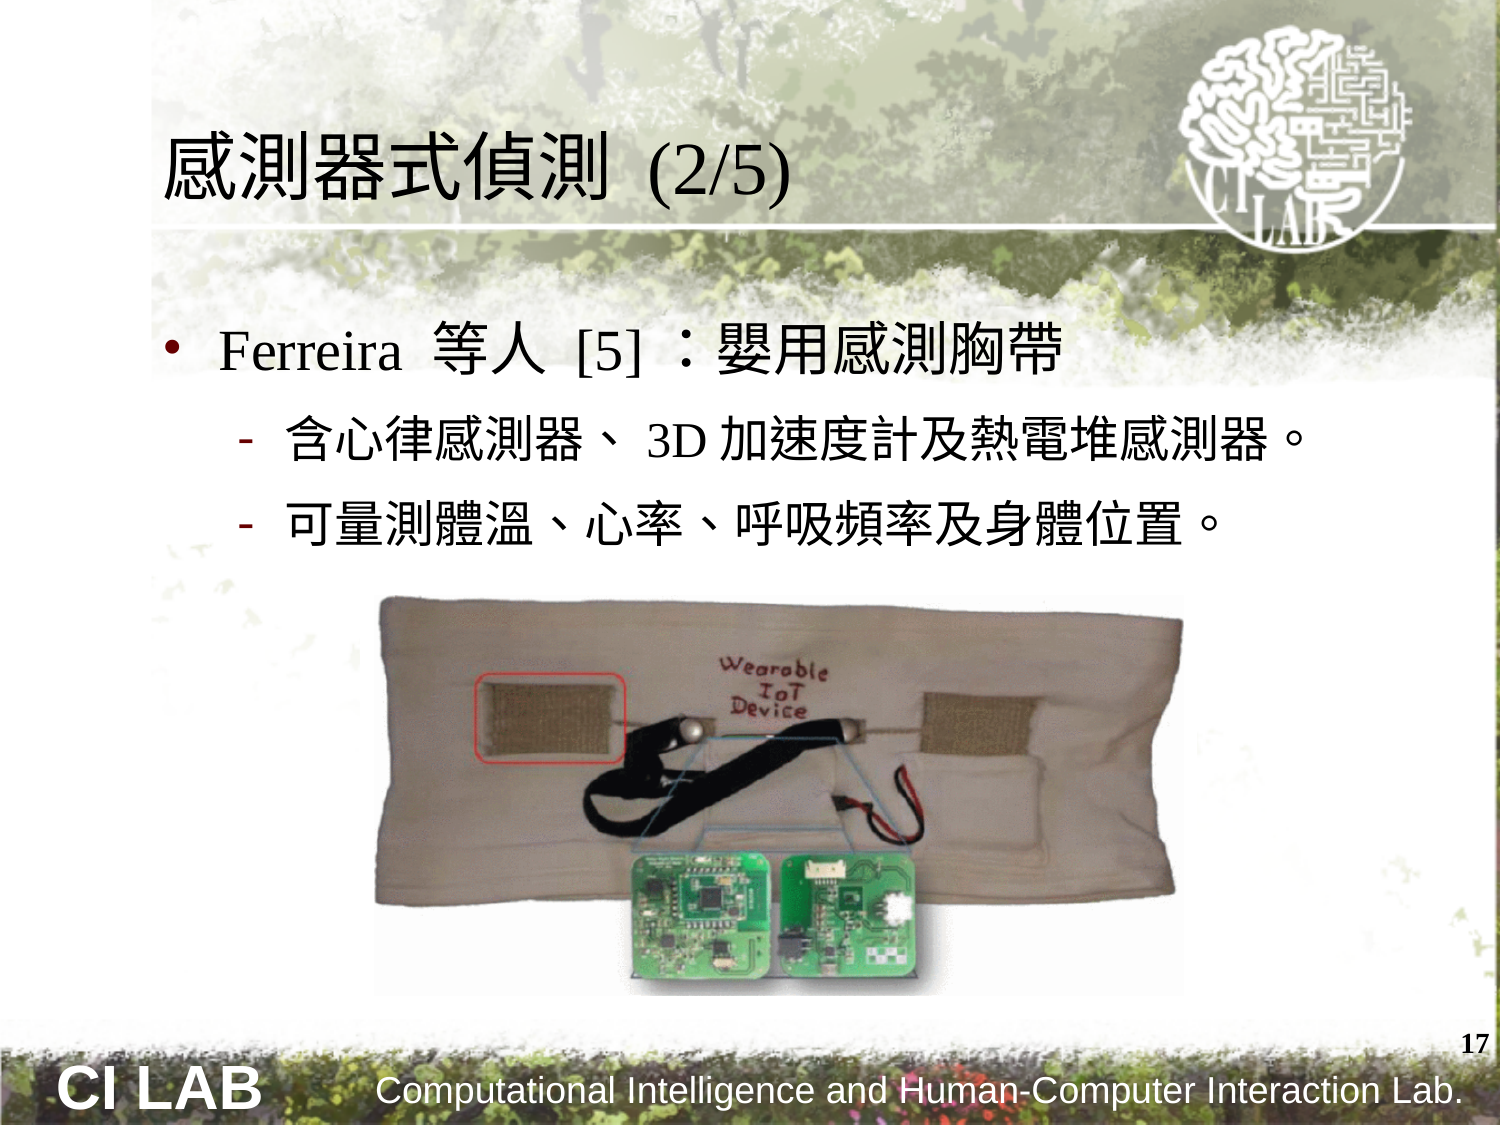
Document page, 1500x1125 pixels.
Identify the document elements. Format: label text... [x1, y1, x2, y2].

title 感測器式偵測 (2/5) [147, 31, 1448, 219]
text_box Ferreira 等人 [5]：嬰用感測胸帶 含心律感測器、3D加速度計及熱電堆感測器。 可量測體溫、心率、呼吸頻率及身體位置。 [147, 304, 1410, 961]
picture [0, 0, 1500, 1125]
slide_number 17 [1426, 985, 1500, 1067]
